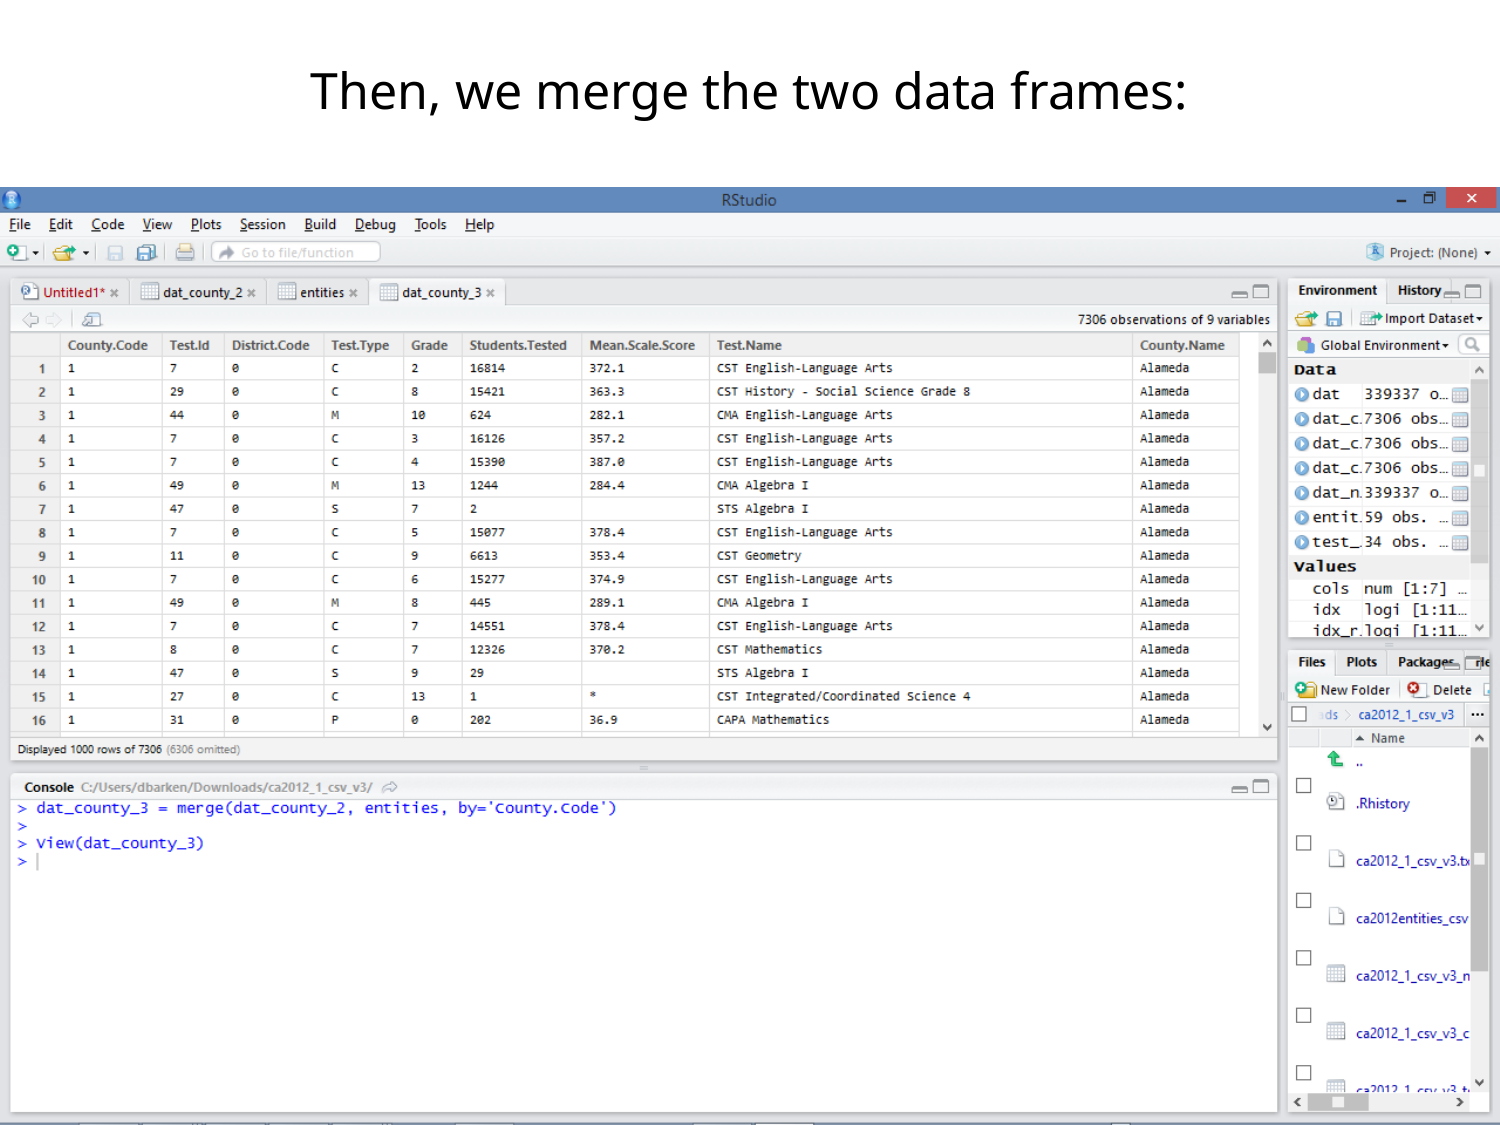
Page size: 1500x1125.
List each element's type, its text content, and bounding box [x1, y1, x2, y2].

picture [0, 187, 1500, 1125]
text_box Then, we merge the two data frames: [103, 0, 1397, 187]
